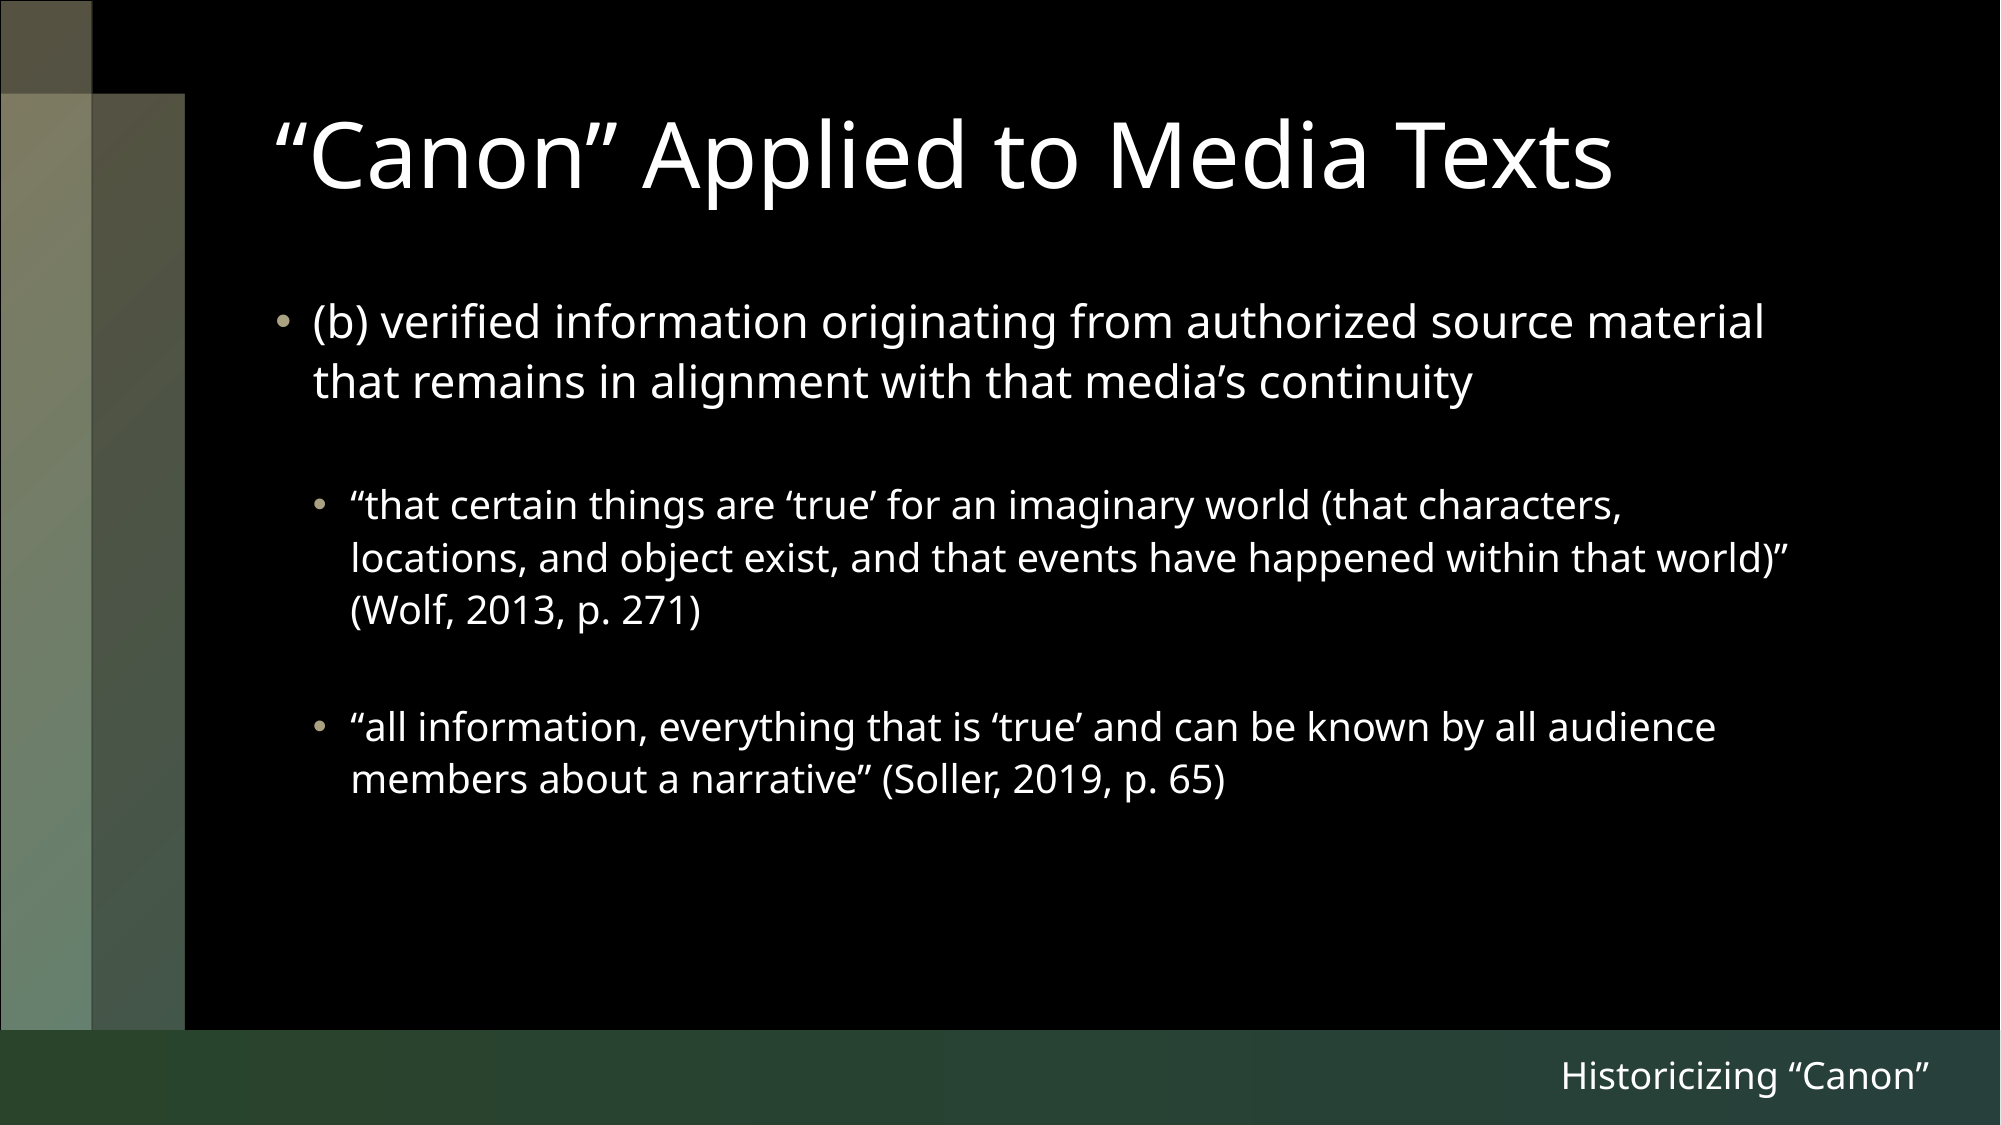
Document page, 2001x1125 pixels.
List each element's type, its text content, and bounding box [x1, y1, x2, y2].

list (b) verified information originating from authorized source material that remains in alignment with that media’s continuity “that certain things are ‘true’ for an imaginary world (that characters, locations, and object exist, and that events have happened within that world)” (Wolf, 2013, p. 271) “all information, everything that is ‘true’ and can be known by all audience members about a narrative” (Soller, 2019, p. 65) [260, 279, 1817, 999]
text_box Historicizing “Canon” [1038, 1044, 1944, 1105]
text_box [0, 1030, 2000, 1125]
title “Canon” Applied to Media Texts [260, 89, 1945, 229]
